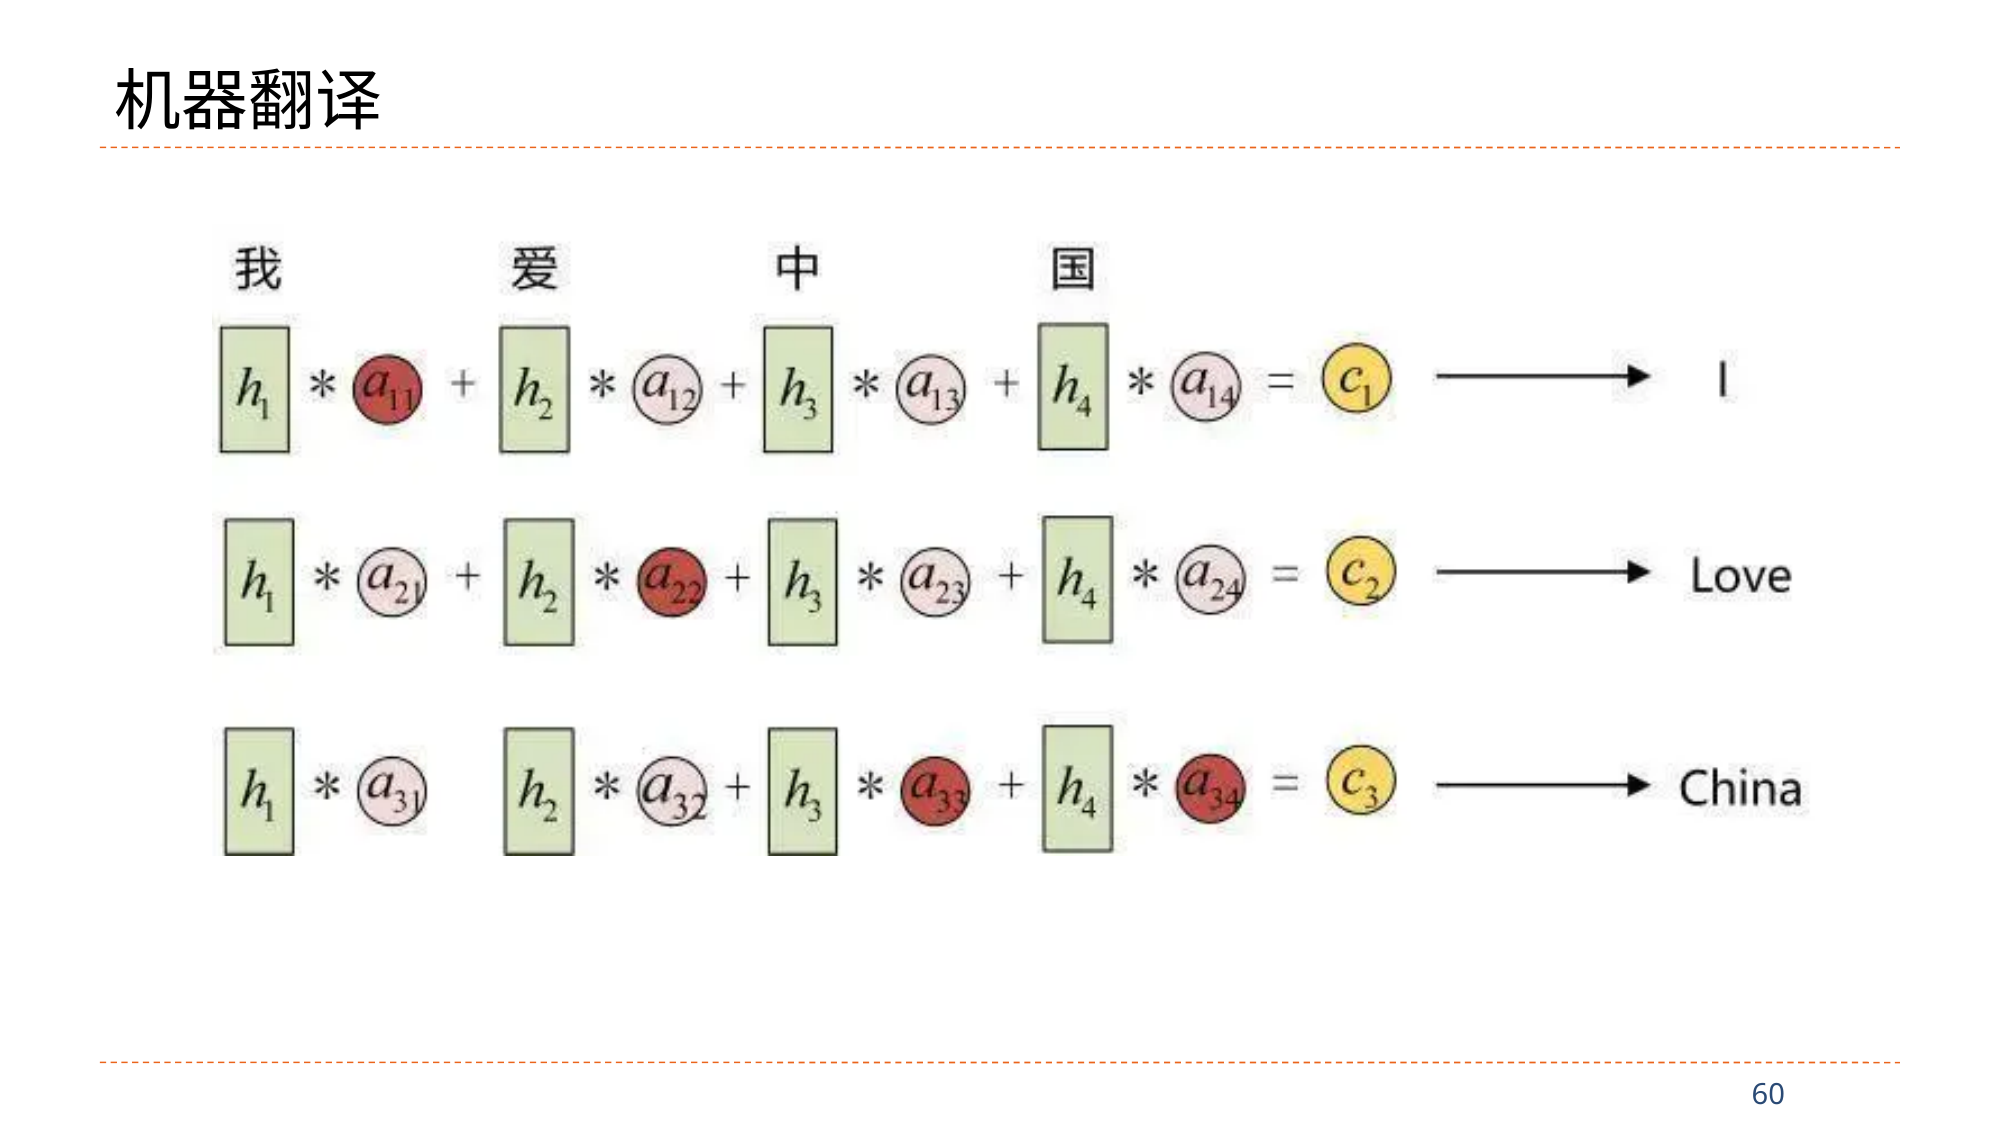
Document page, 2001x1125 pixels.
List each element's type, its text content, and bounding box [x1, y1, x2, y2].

picture [212, 224, 1828, 856]
title 机器翻译 [99, 24, 1900, 146]
